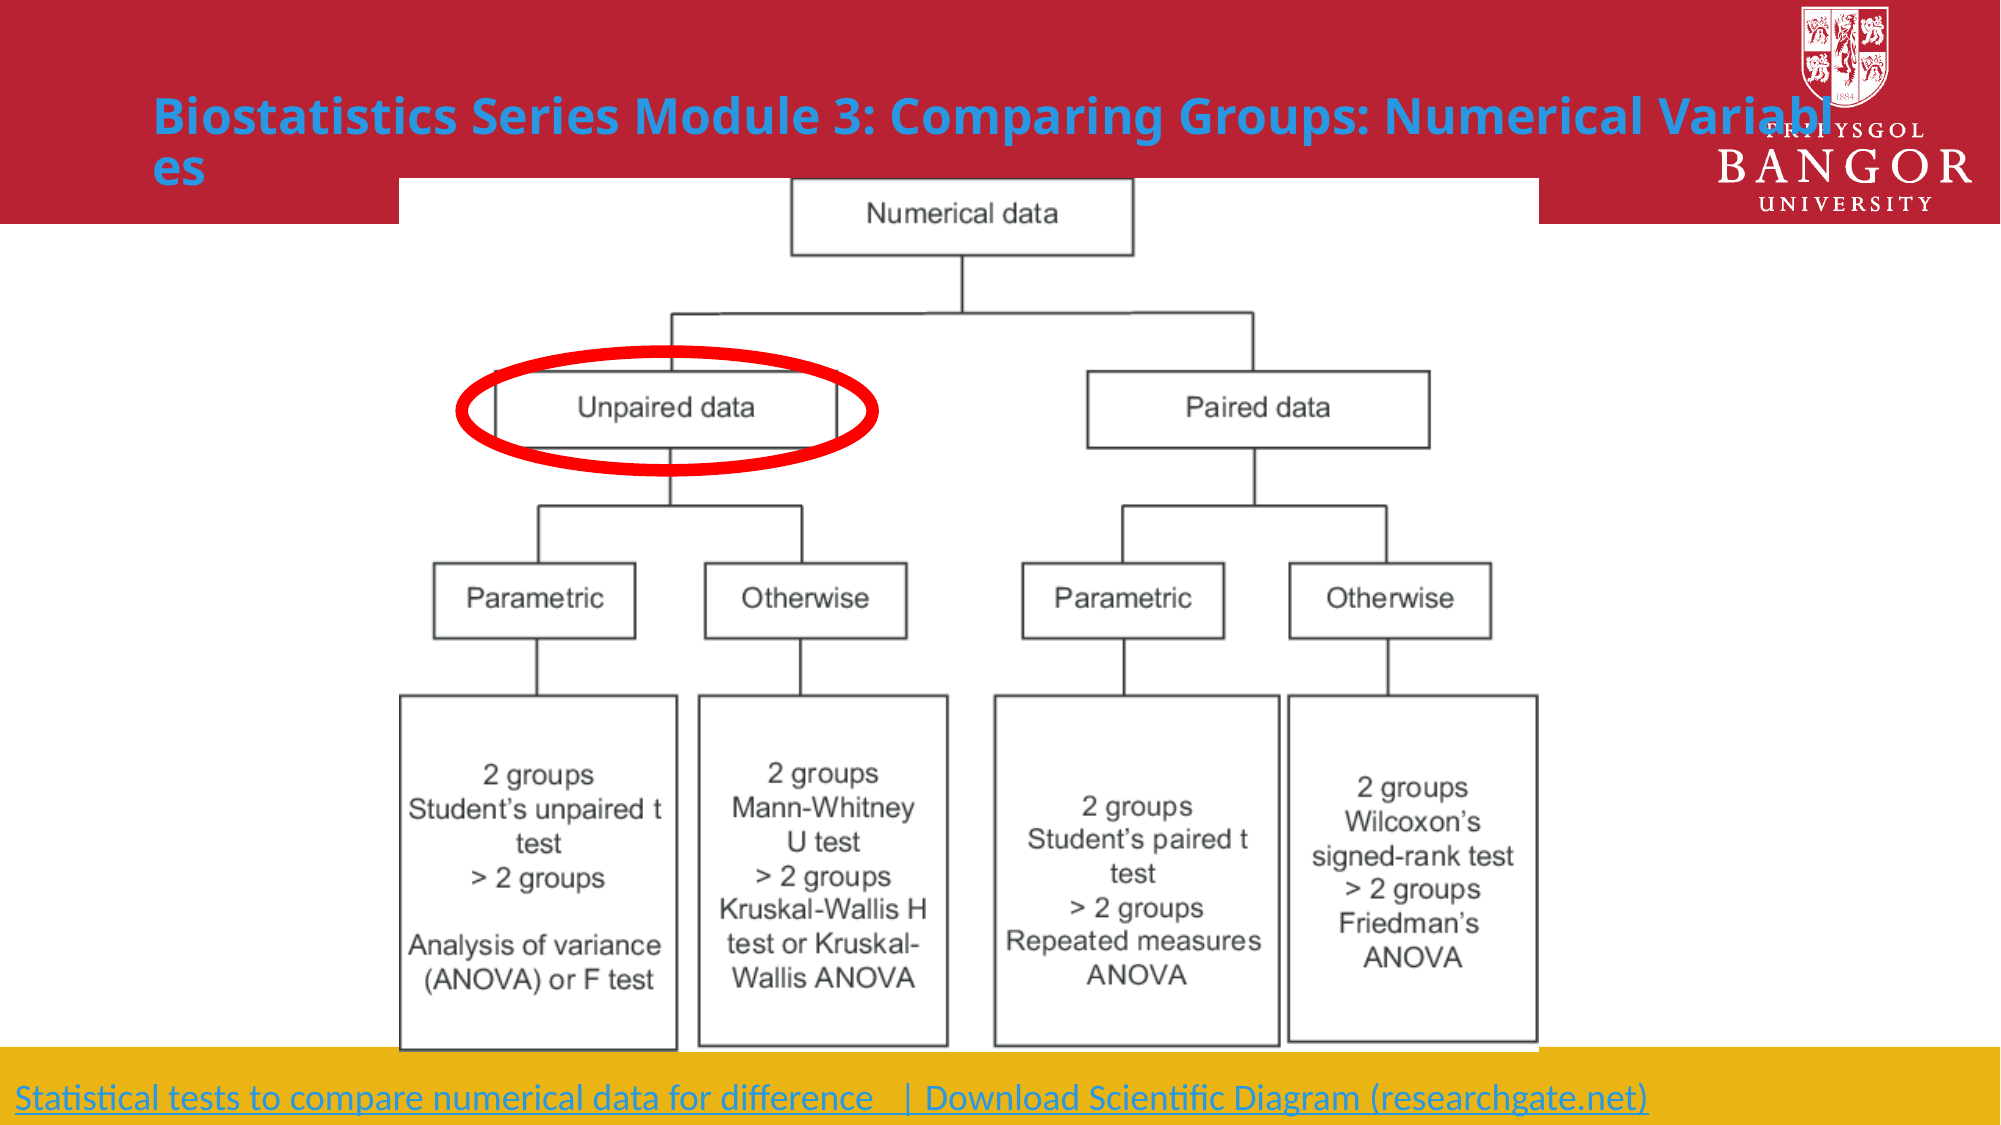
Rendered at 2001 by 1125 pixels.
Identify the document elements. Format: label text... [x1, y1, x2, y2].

text_box Statistical tests to compare numerical data for difference | Download Scientific Diagram (researchgate.net) [0, 1065, 2000, 1125]
picture [1685, 0, 2001, 221]
title Biostatistics Series Module 3: Comparing Groups: Numerical Variables [137, 59, 1863, 179]
picture [398, 177, 1539, 1052]
